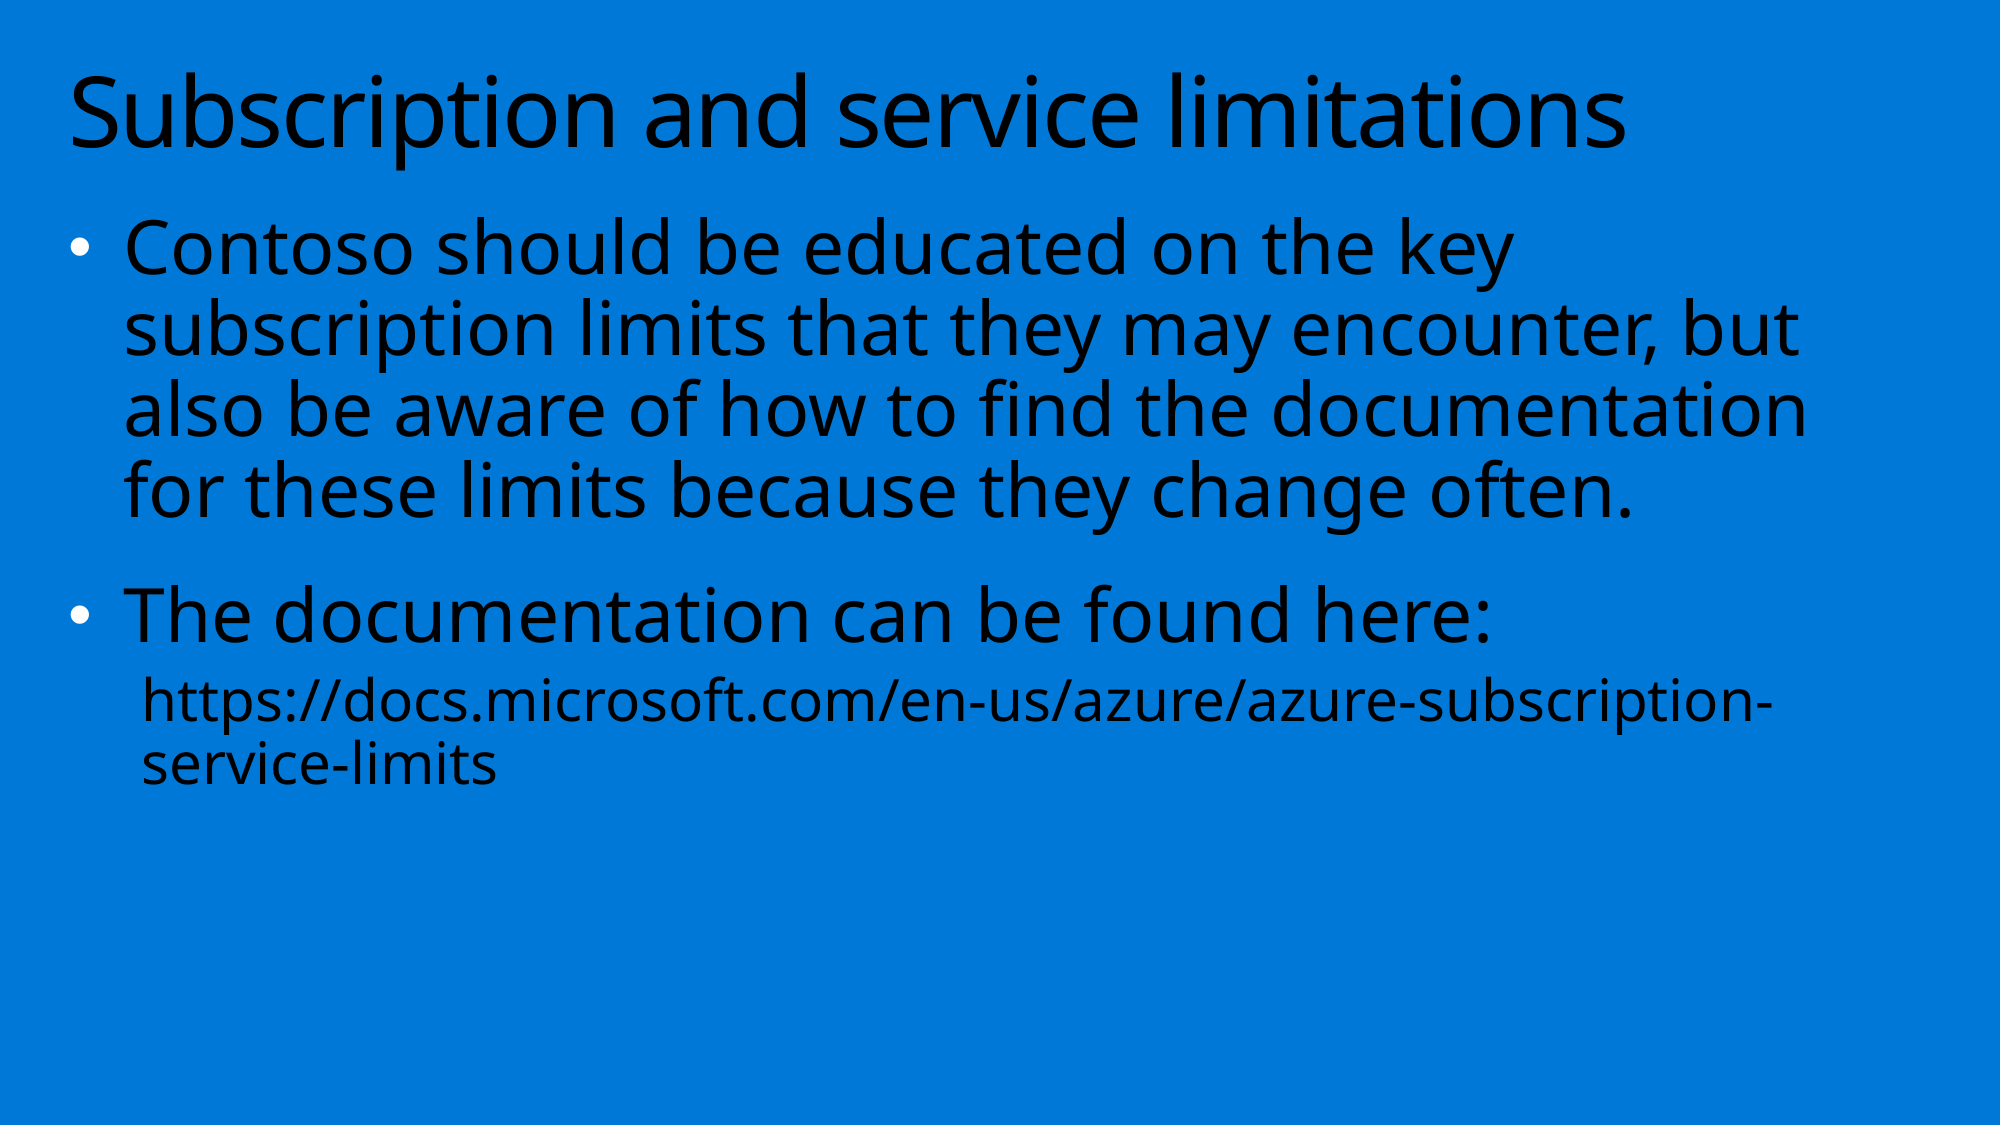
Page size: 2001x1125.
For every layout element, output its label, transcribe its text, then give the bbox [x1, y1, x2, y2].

title Subscription and service limitations [44, 47, 1957, 196]
list Contoso should be educated on the key subscription limits that they may encounter, but also be aware of how to find the documentation for these limits because they change often. The documentation can be found here: https://docs.microsoft.com/en-us/azure/azure-subscription-service-limits [44, 196, 1956, 941]
